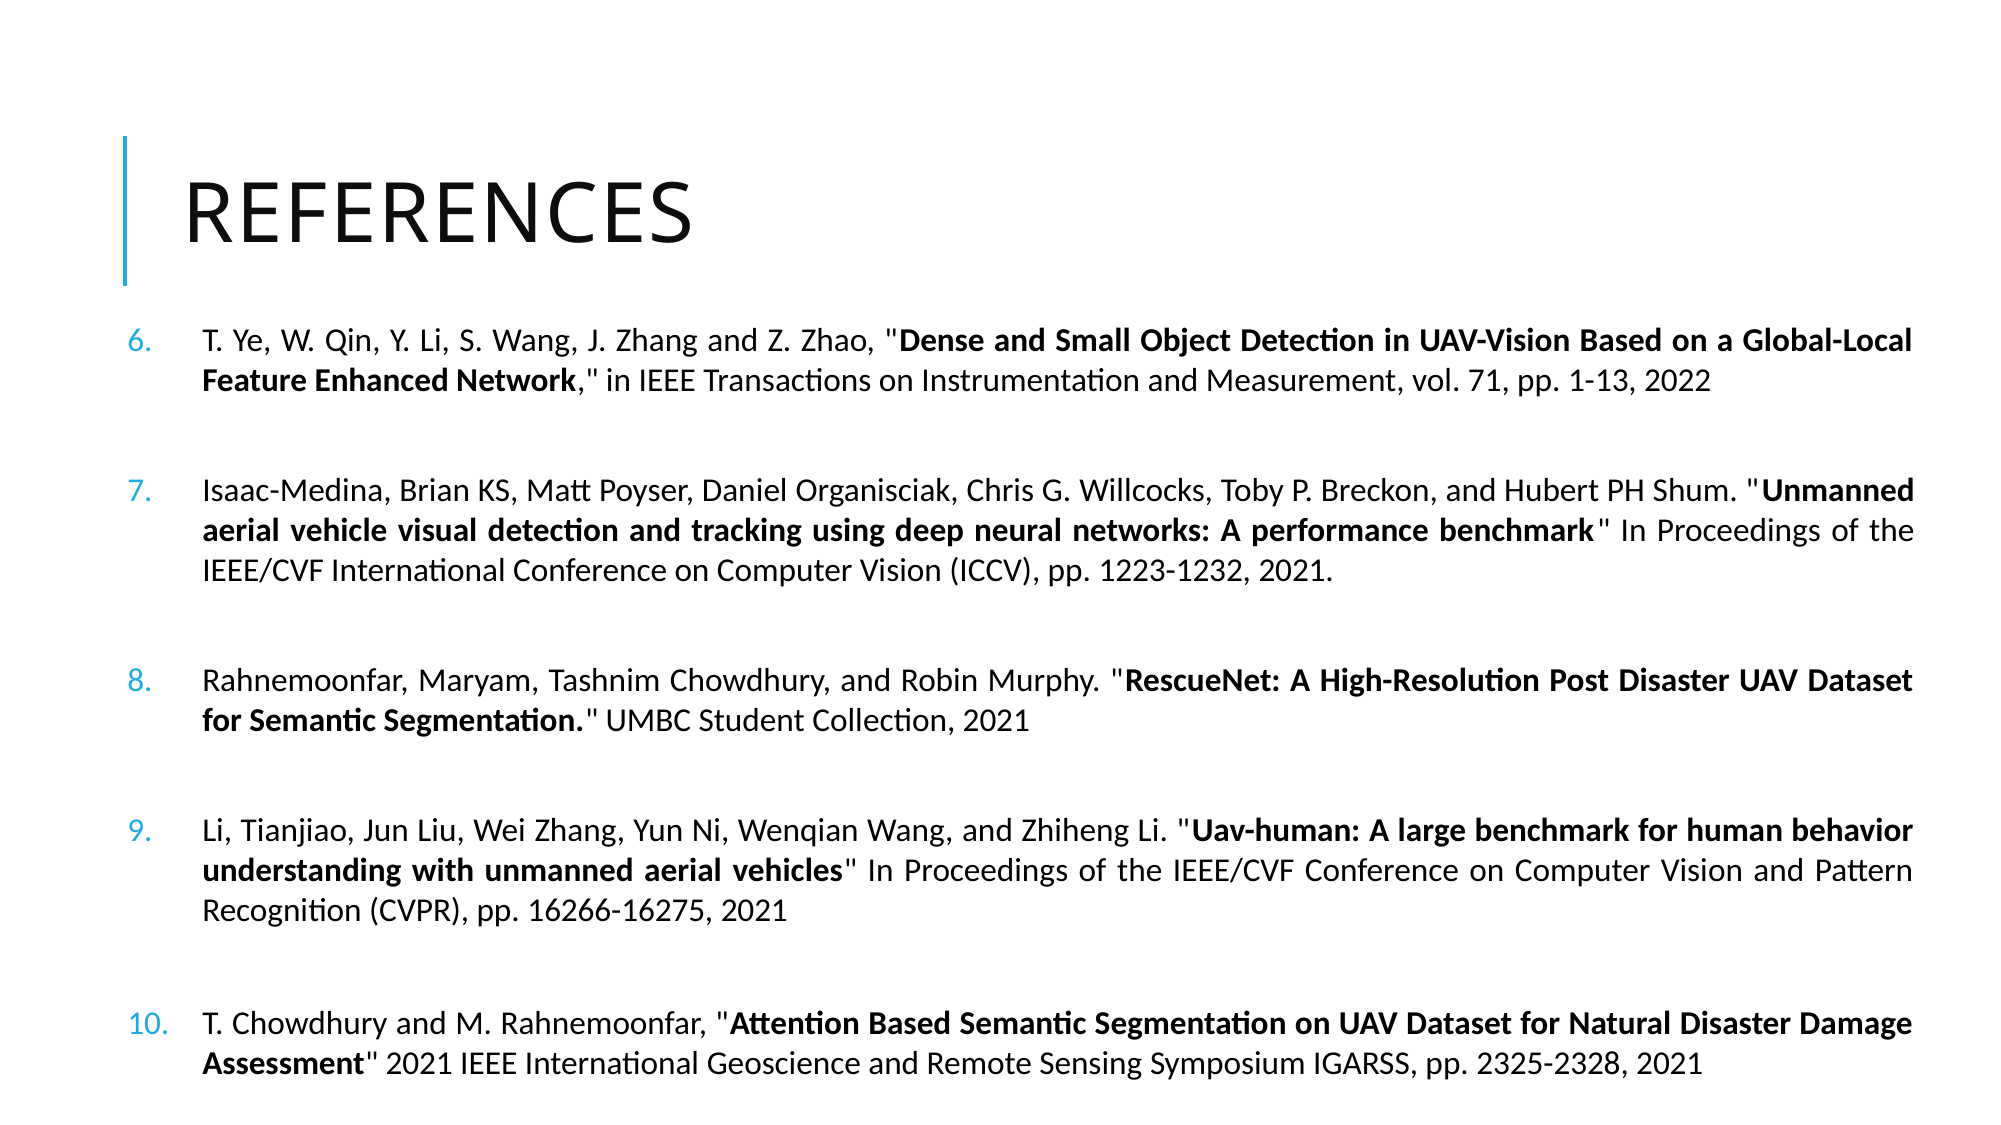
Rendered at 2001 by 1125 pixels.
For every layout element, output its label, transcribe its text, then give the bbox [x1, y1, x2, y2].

list T. Ye, W. Qin, Y. Li, S. Wang, J. Zhang and Z. Zhao, "Dense and Small Object Detection in UAV-Vision Based on a Global-Local Feature Enhanced Network," in IEEE Transactions on Instrumentation and Measurement, vol. 71, pp. 1-13, 2022 Isaac-Medina, Brian KS, Matt Poyser, Daniel Organisciak, Chris G. Willcocks, Toby P. Breckon, and Hubert PH Shum. "Unmanned aerial vehicle visual detection and tracking using deep neural networks: A performance benchmark" In Proceedings of the IEEE/CVF International Conference on Computer Vision (ICCV), pp. 1223-1232, 2021. Rahnemoonfar, Maryam, Tashnim Chowdhury, and Robin Murphy. "RescueNet: A High-Resolution Post Disaster UAV Dataset for Semantic Segmentation." UMBC Student Collection, 2021 Li, Tianjiao, Jun Liu, Wei Zhang, Yun Ni, Wenqian Wang, and Zhiheng Li. "Uav-human: A large benchmark for human behavior understanding with unmanned aerial vehicles" In Proceedings of the IEEE/CVF Conference on Computer Vision and Pattern Recognition (CVPR), pp. 16266-16275, 2021 T. Chowdhury and M. Rahnemoonfar, "Attention Based Semantic Segmentation on UAV Dataset for Natural Disaster Damage Assessment" 2021 IEEE International Geoscience and Remote Sensing Symposium IGARSS, pp. 2325-2328, 2021 [119, 310, 1923, 1087]
title REFERENCES [168, 96, 1763, 310]
